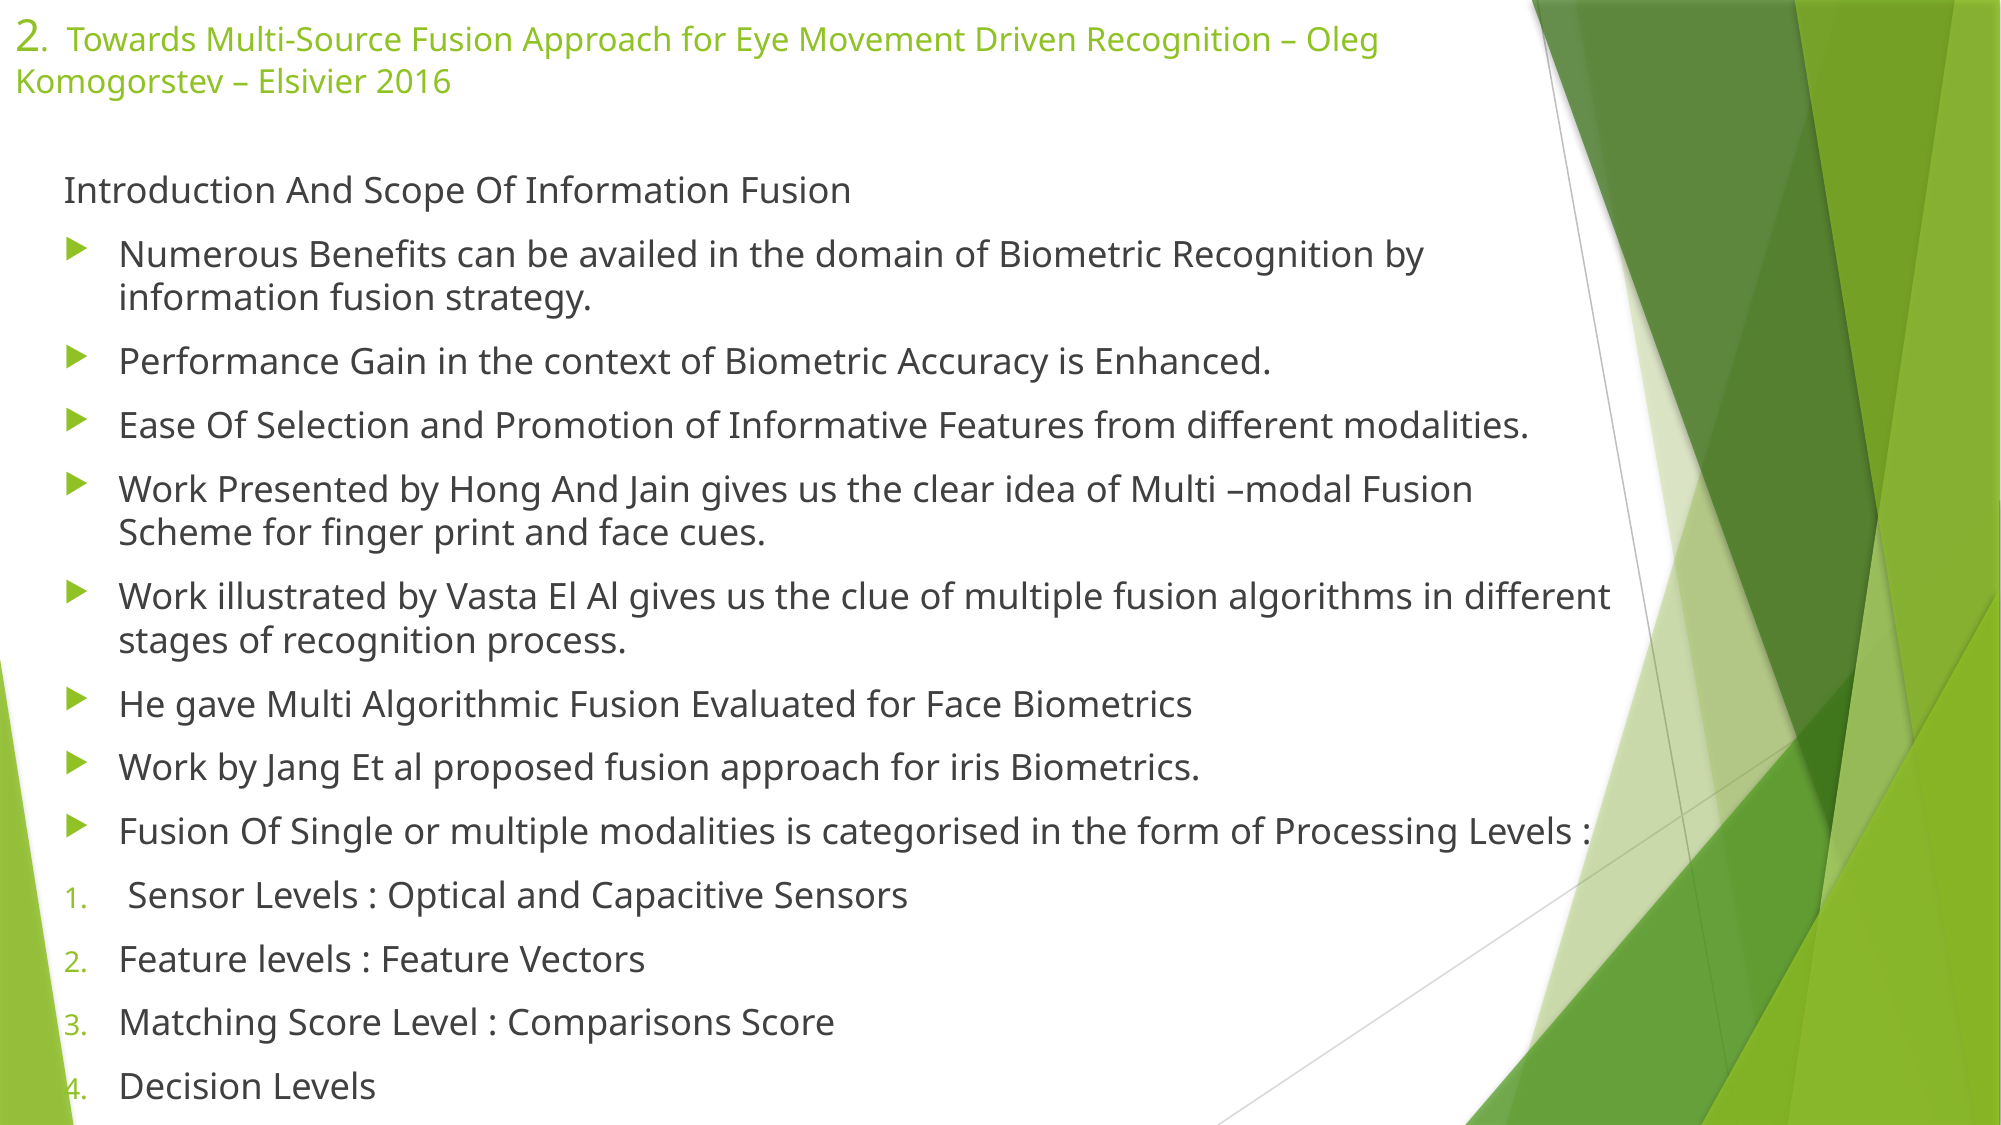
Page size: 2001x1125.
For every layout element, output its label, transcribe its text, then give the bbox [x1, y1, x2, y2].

title 2. Towards Multi-Source Fusion Approach for Eye Movement Driven Recognition – Oleg Komogorstev – Elsivier 2016 [0, 0, 1580, 189]
list Introduction And Scope Of Information Fusion Numerous Benefits can be availed in the domain of Biometric Recognition by information fusion strategy. Performance Gain in the context of Biometric Accuracy is Enhanced. Ease Of Selection and Promotion of Informative Features from different modalities. Work Presented by Hong And Jain gives us the clear idea of Multi –modal Fusion Scheme for finger print and face cues. Work illustrated by Vasta El Al gives us the clue of multiple fusion algorithms in different stages of recognition process. He gave Multi Algorithmic Fusion Evaluated for Face Biometrics Work by Jang Et al proposed fusion approach for iris Biometrics. Fusion Of Single or multiple modalities is categorised in the form of Processing Levels : Sensor Levels : Optical and Capacitive Sensors Feature levels : Feature Vectors Matching Score Level : Comparisons Score Decision Levels [48, 159, 1629, 1125]
